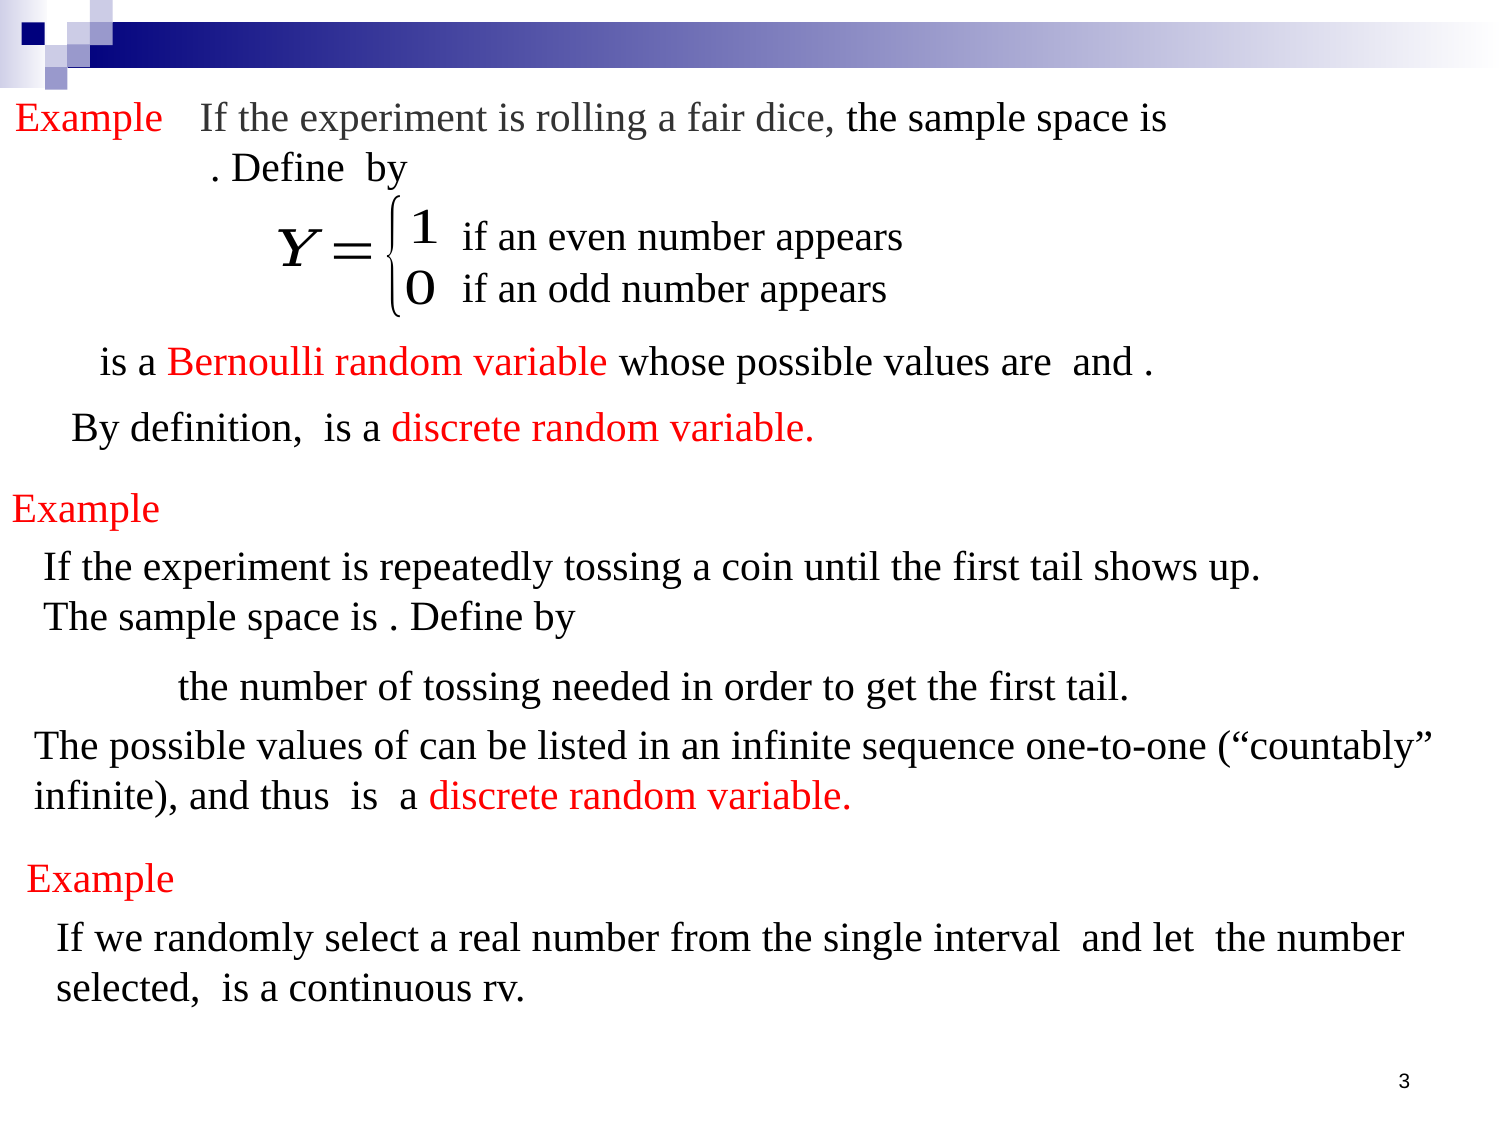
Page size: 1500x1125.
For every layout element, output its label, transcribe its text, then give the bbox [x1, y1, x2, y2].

text_box if an odd number appears [447, 253, 1204, 318]
text_box Example [0, 82, 189, 148]
text_box Example [0, 473, 342, 539]
text_box Example [11, 843, 271, 908]
slide_number 3 [1074, 1024, 1426, 1101]
text_box if an even number appears [447, 201, 1204, 253]
